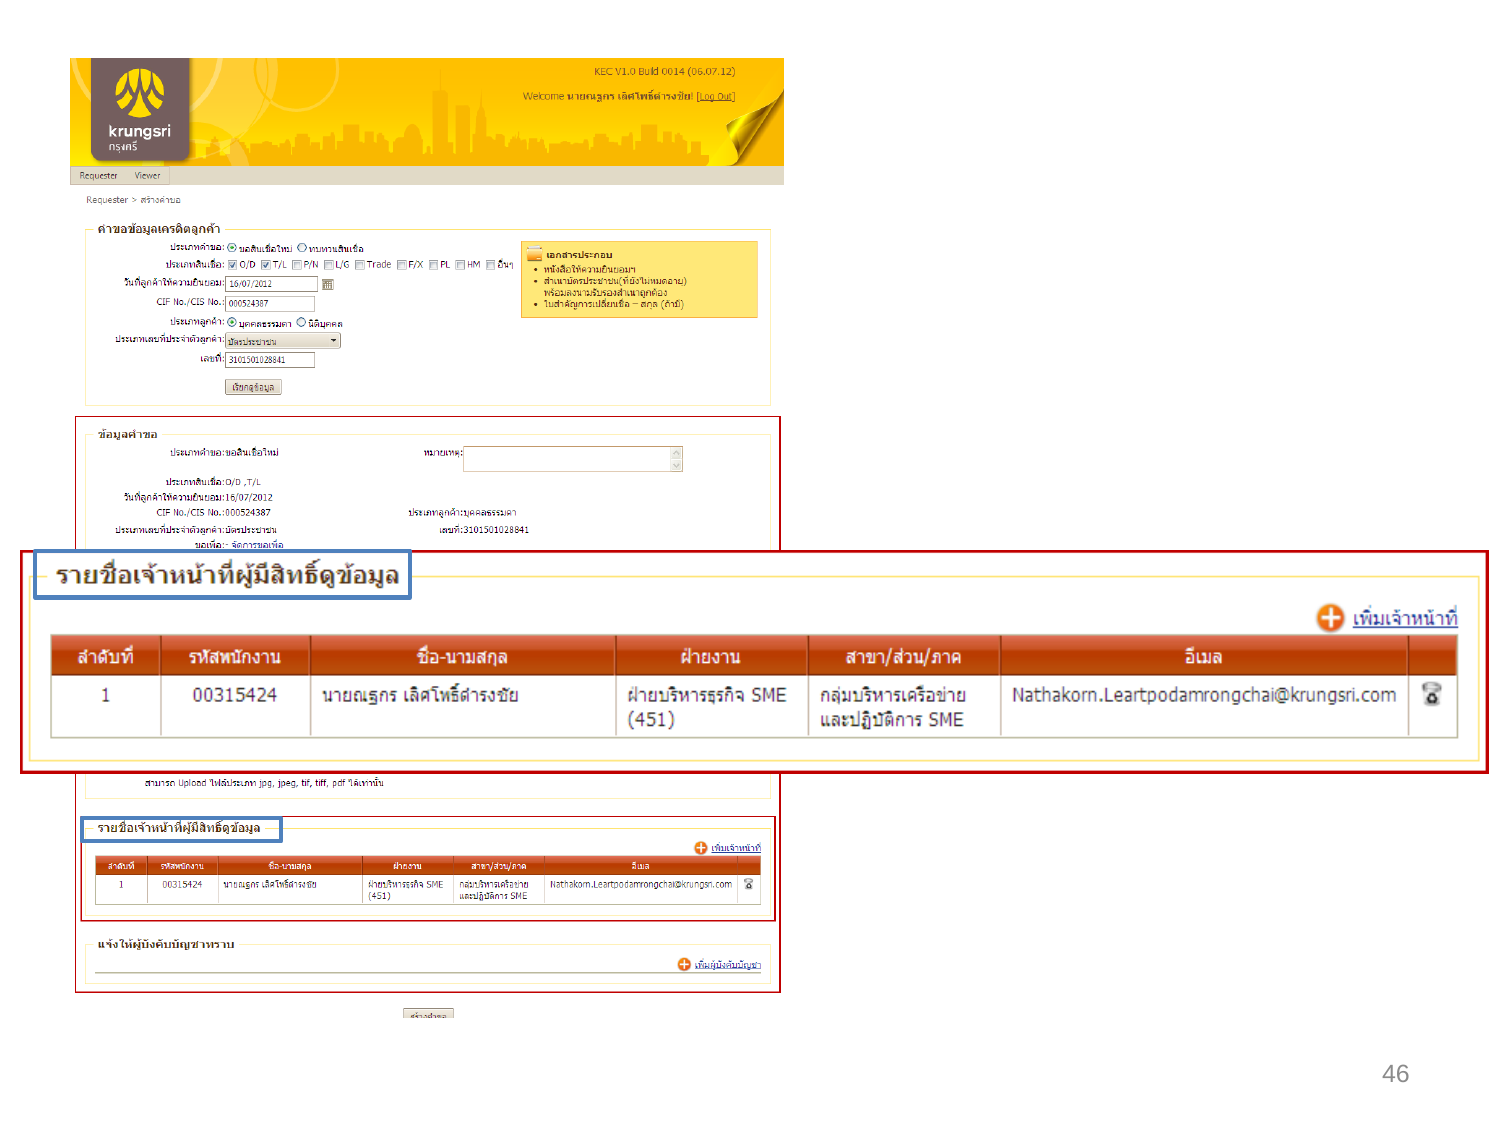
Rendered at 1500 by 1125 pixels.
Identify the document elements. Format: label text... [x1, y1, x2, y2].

picture [19, 58, 1489, 1018]
slide_number 46 [1074, 1042, 1425, 1103]
